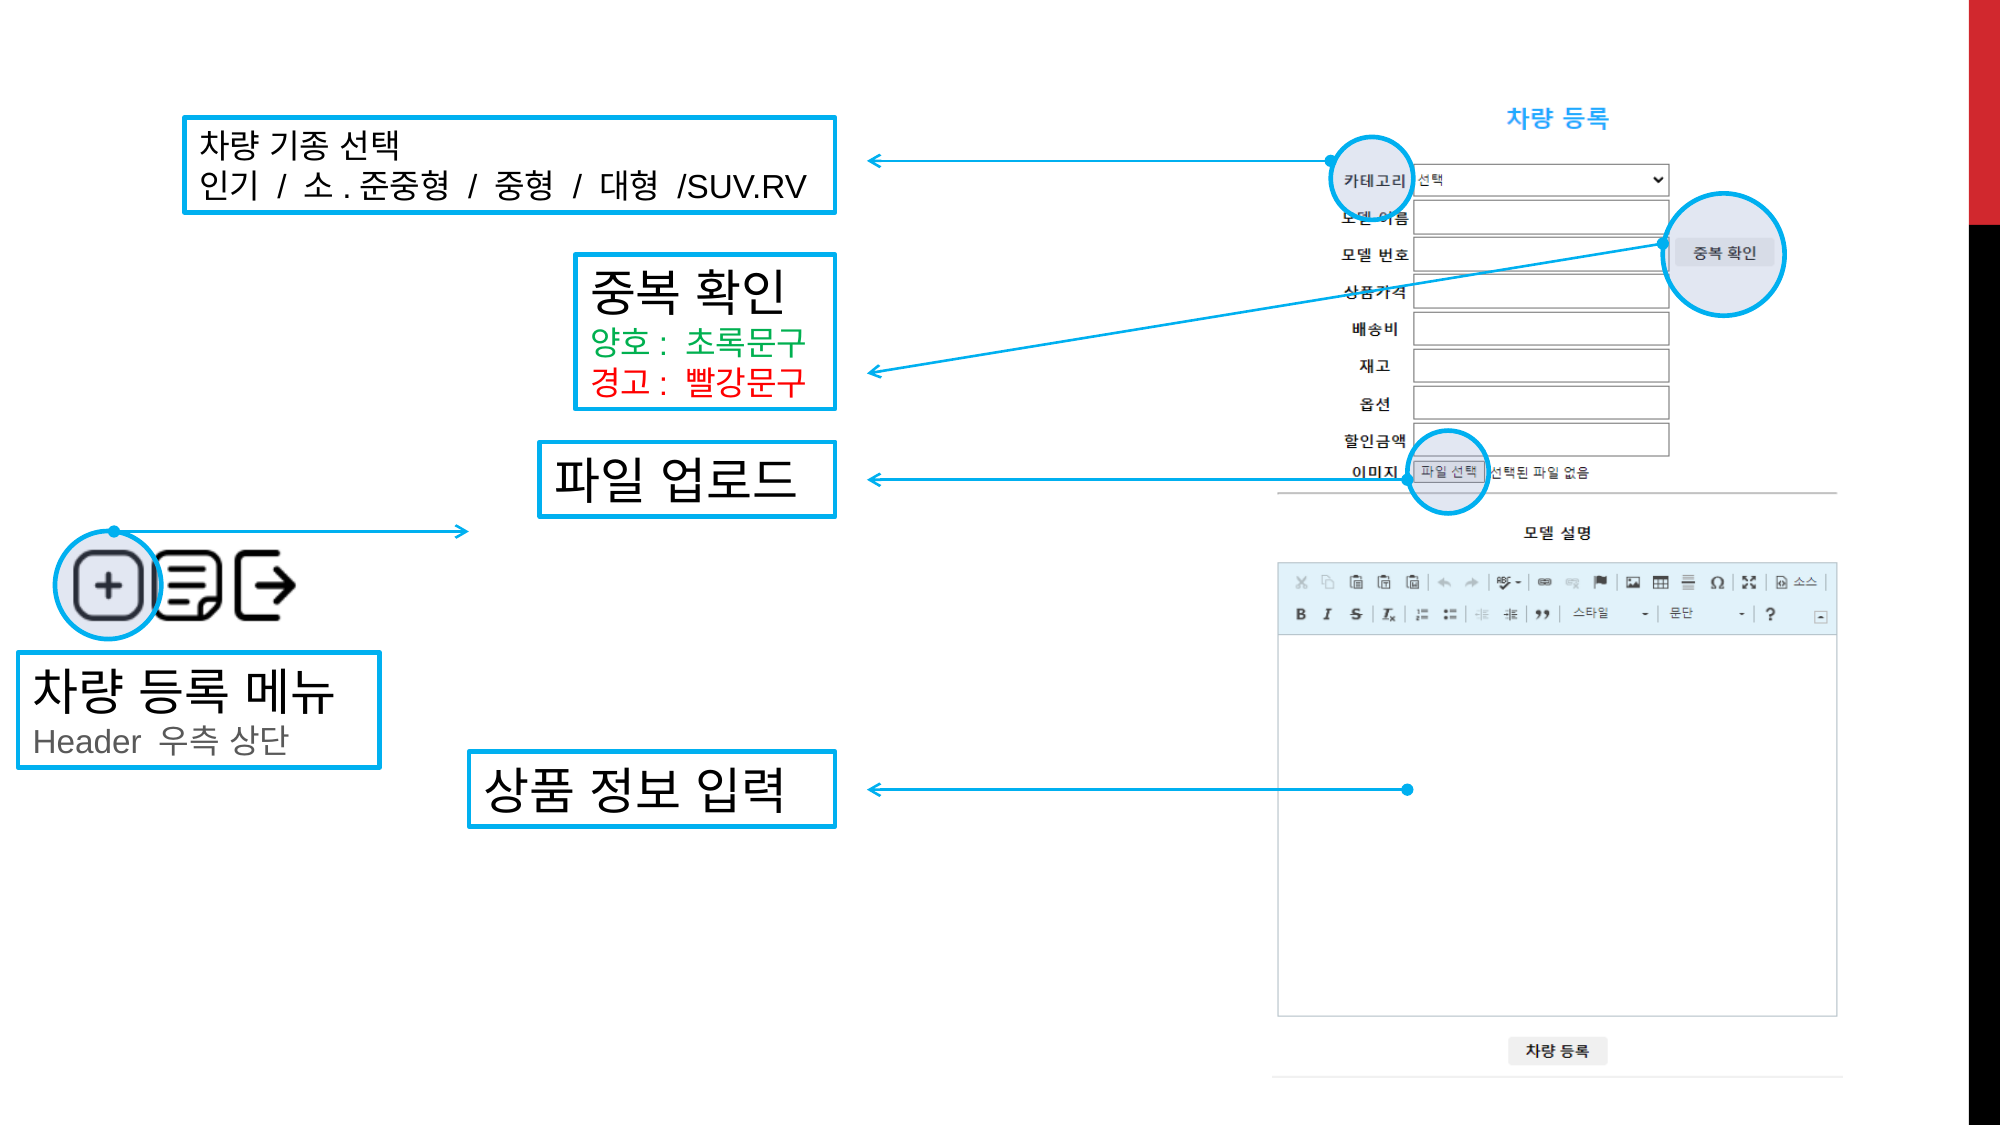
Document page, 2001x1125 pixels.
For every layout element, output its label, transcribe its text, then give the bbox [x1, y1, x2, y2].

picture [1334, 140, 1410, 217]
text_box 중복 확인 양호: 초록문구 경고: 빨강문구 [575, 254, 835, 410]
picture [1272, 93, 1843, 1078]
picture [58, 534, 158, 636]
text_box 파일 업로드 [539, 441, 836, 517]
picture [1411, 434, 1486, 510]
picture [1666, 196, 1782, 313]
text_box 차량 등록 메뉴 Header 우측 상단 [17, 652, 380, 768]
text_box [866, 242, 1664, 374]
text_box 상품 정보 입력 [468, 751, 836, 827]
text_box 차량 기종 선택 인기 / 소.준중형 / 중형 / 대형 /SUV.RV [184, 117, 836, 213]
picture [47, 517, 322, 649]
